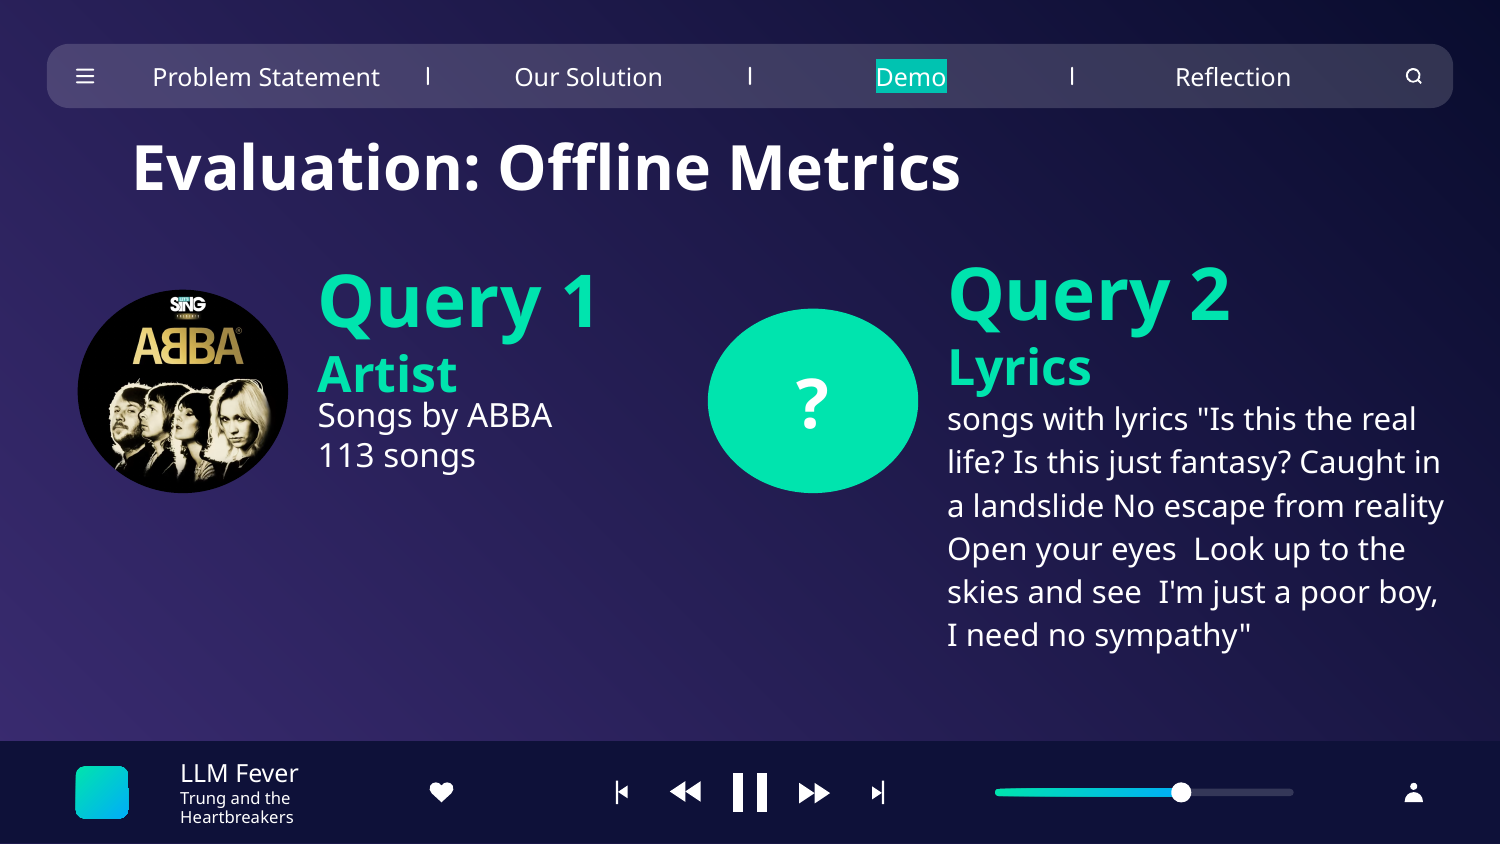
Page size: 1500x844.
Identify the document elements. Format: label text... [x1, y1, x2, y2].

text_box Evaluation: Offline Metrics [116, 134, 1383, 196]
subtitle Demo [761, 49, 1062, 103]
text_box Query 1 Artist [302, 253, 642, 379]
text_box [994, 782, 1294, 803]
subtitle LLM Fever Trung and the Heartbreakers [165, 766, 392, 819]
subtitle Problem Statement [116, 49, 417, 103]
text_box Songs by ABBA 113 songs [302, 379, 642, 478]
text_box Query 2 Lyrics [932, 278, 1271, 365]
text_box songs with lyrics "Is this the real life? Is this just fantasy? Caught in a landslide No escape from reality Open your eyes Look up to the skies and see I'm just a poor boy, I need no sympathy" [932, 379, 1469, 573]
subtitle Reflection [1083, 49, 1384, 103]
picture [77, 289, 289, 494]
subtitle Our Solution [438, 49, 739, 103]
text_box ? [707, 308, 919, 494]
